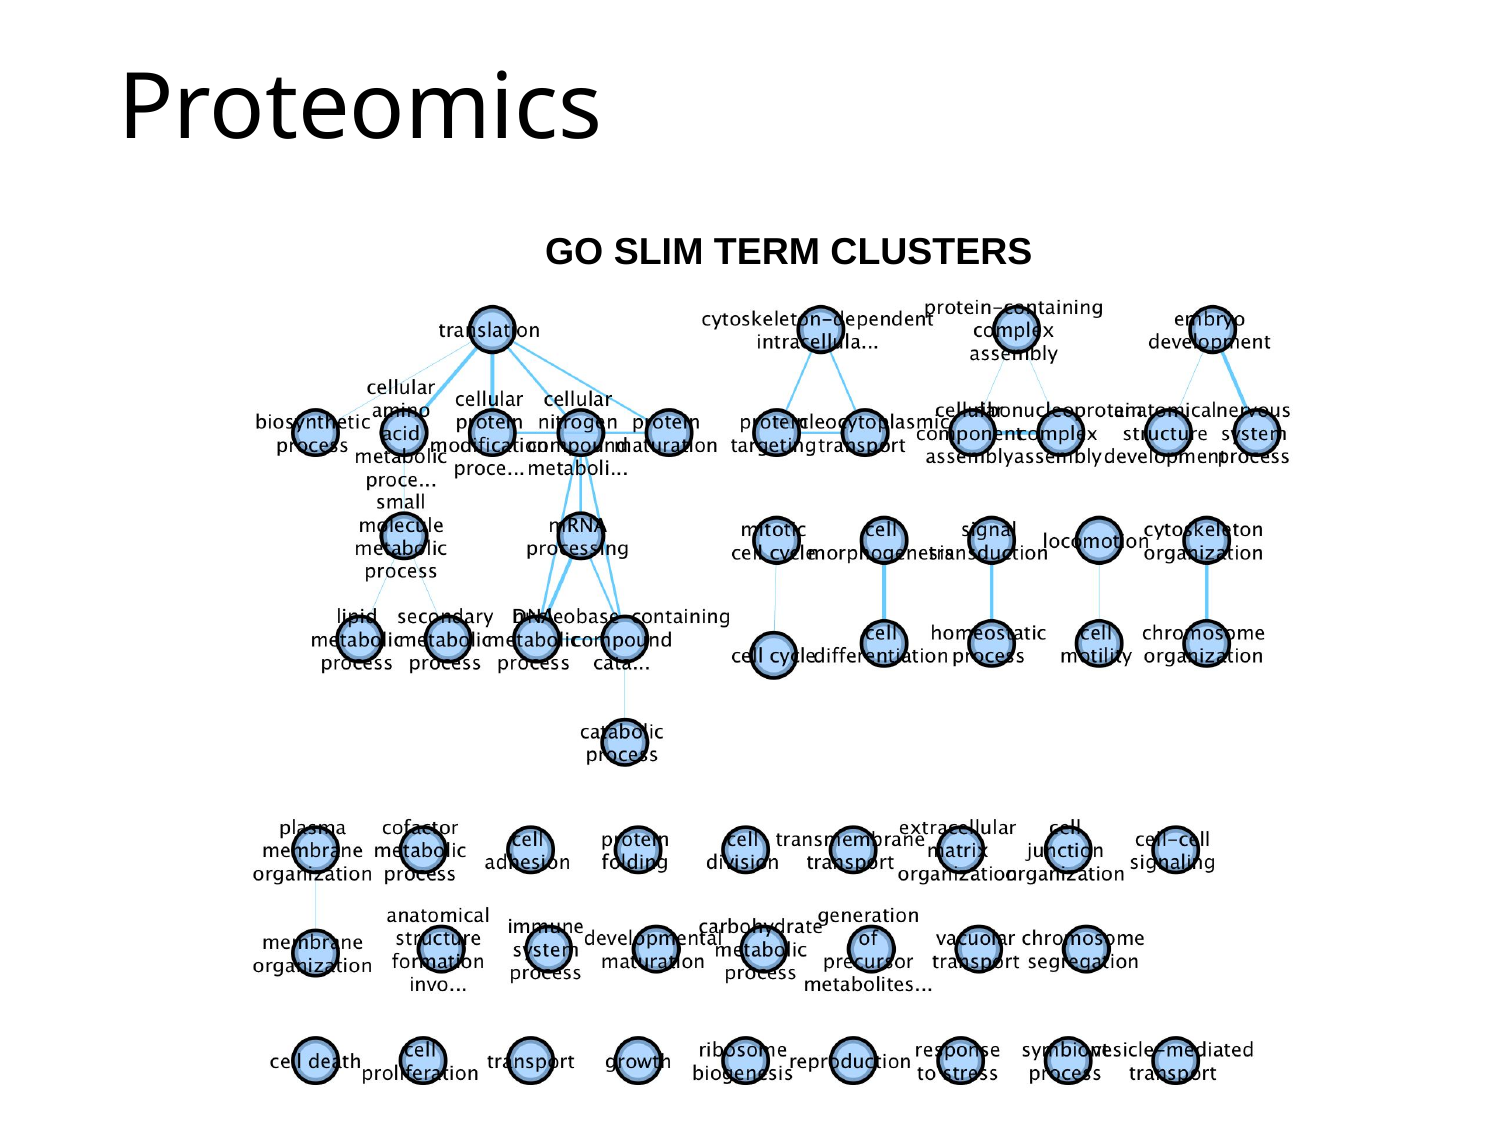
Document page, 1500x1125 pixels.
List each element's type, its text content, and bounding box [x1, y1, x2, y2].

text_box GO SLIM TERM CLUSTERS [530, 219, 1048, 280]
picture [245, 284, 1300, 1103]
title Proteomics [103, 0, 1397, 218]
